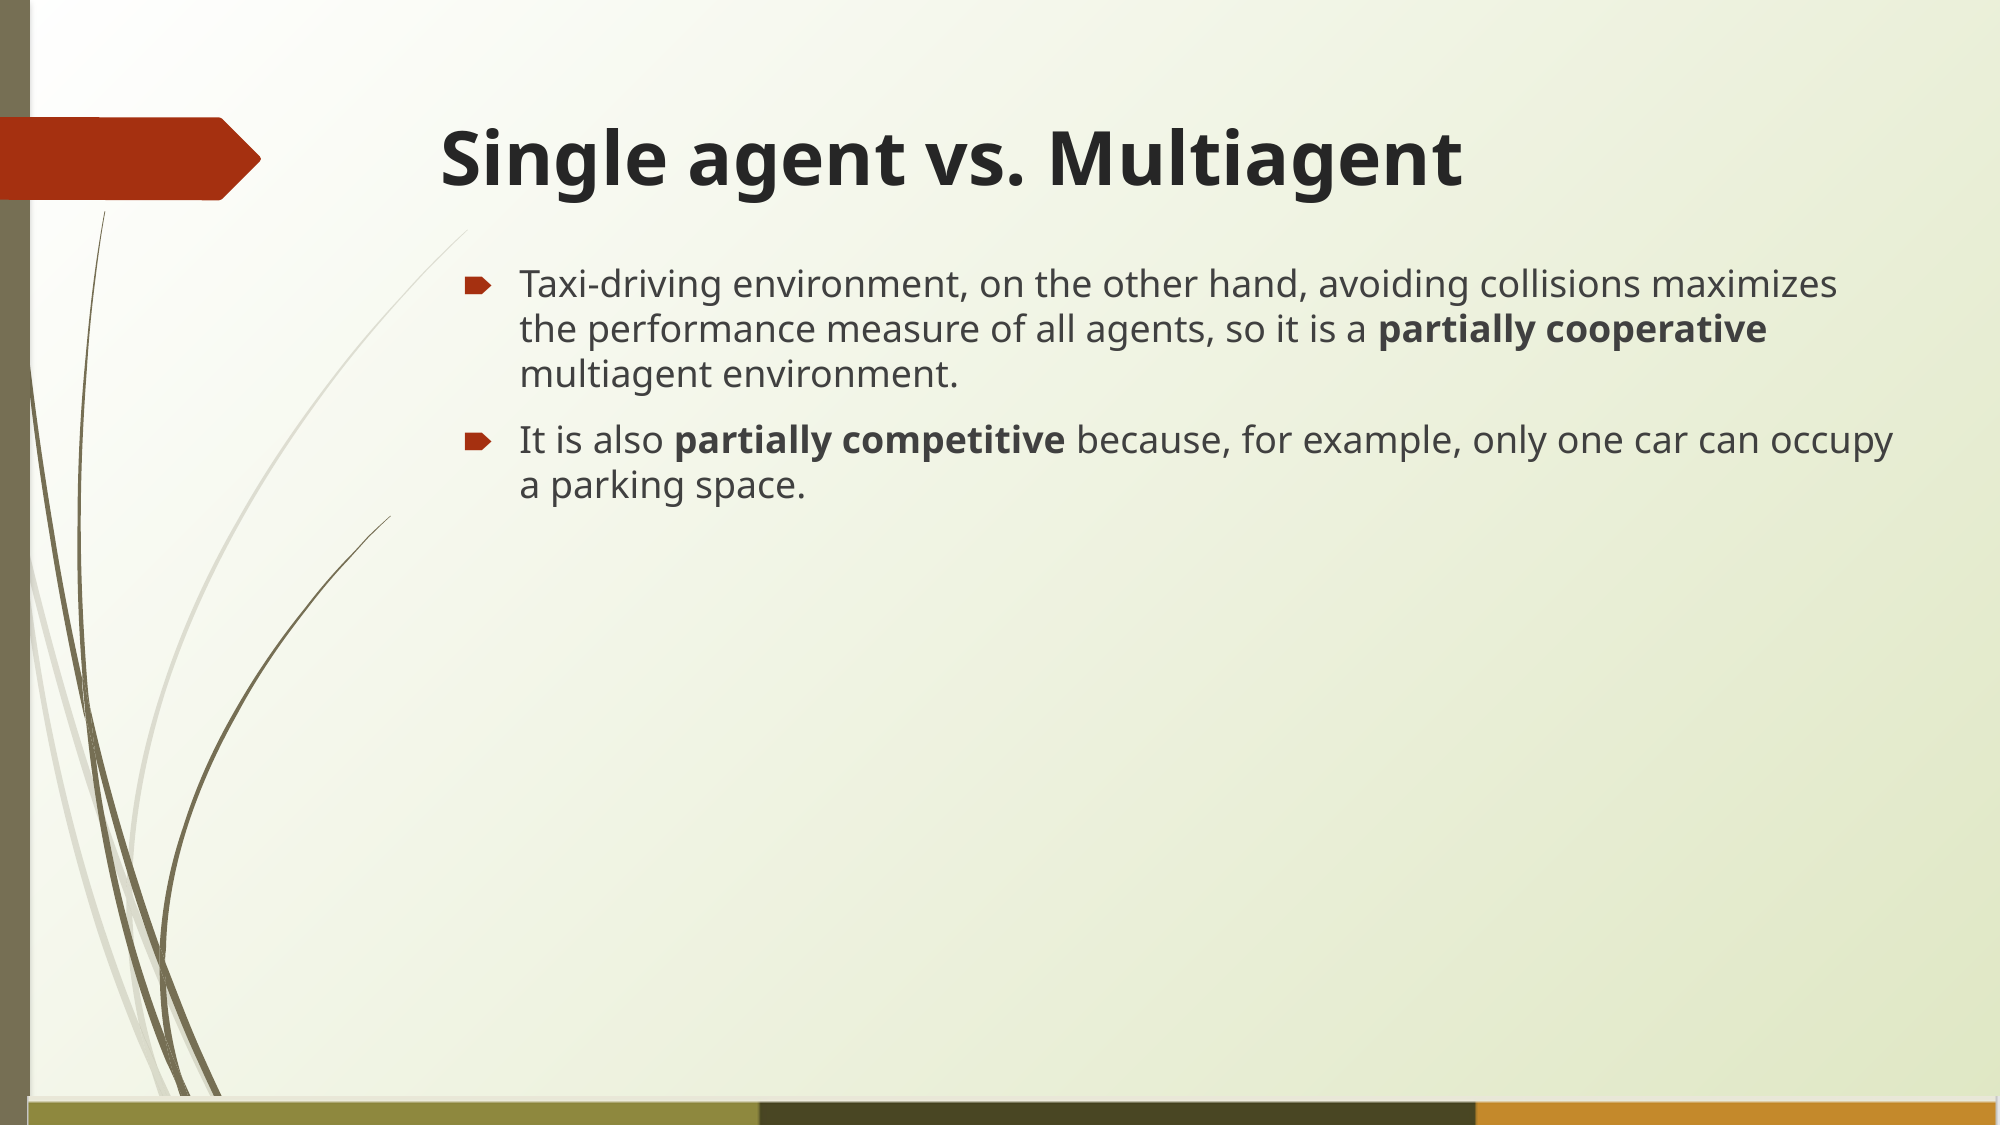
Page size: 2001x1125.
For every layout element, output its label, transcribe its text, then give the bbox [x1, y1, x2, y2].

list Taxi-driving environment, on the other hand, avoiding collisions maximizes the performance measure of all agents, so it is a partially cooperative multiagent environment. It is also partially competitive because, for example, only one car can occupy a parking space. [448, 252, 1911, 873]
picture [27, 1096, 2000, 1125]
title Single agent vs. Multiagent [425, 102, 1888, 313]
